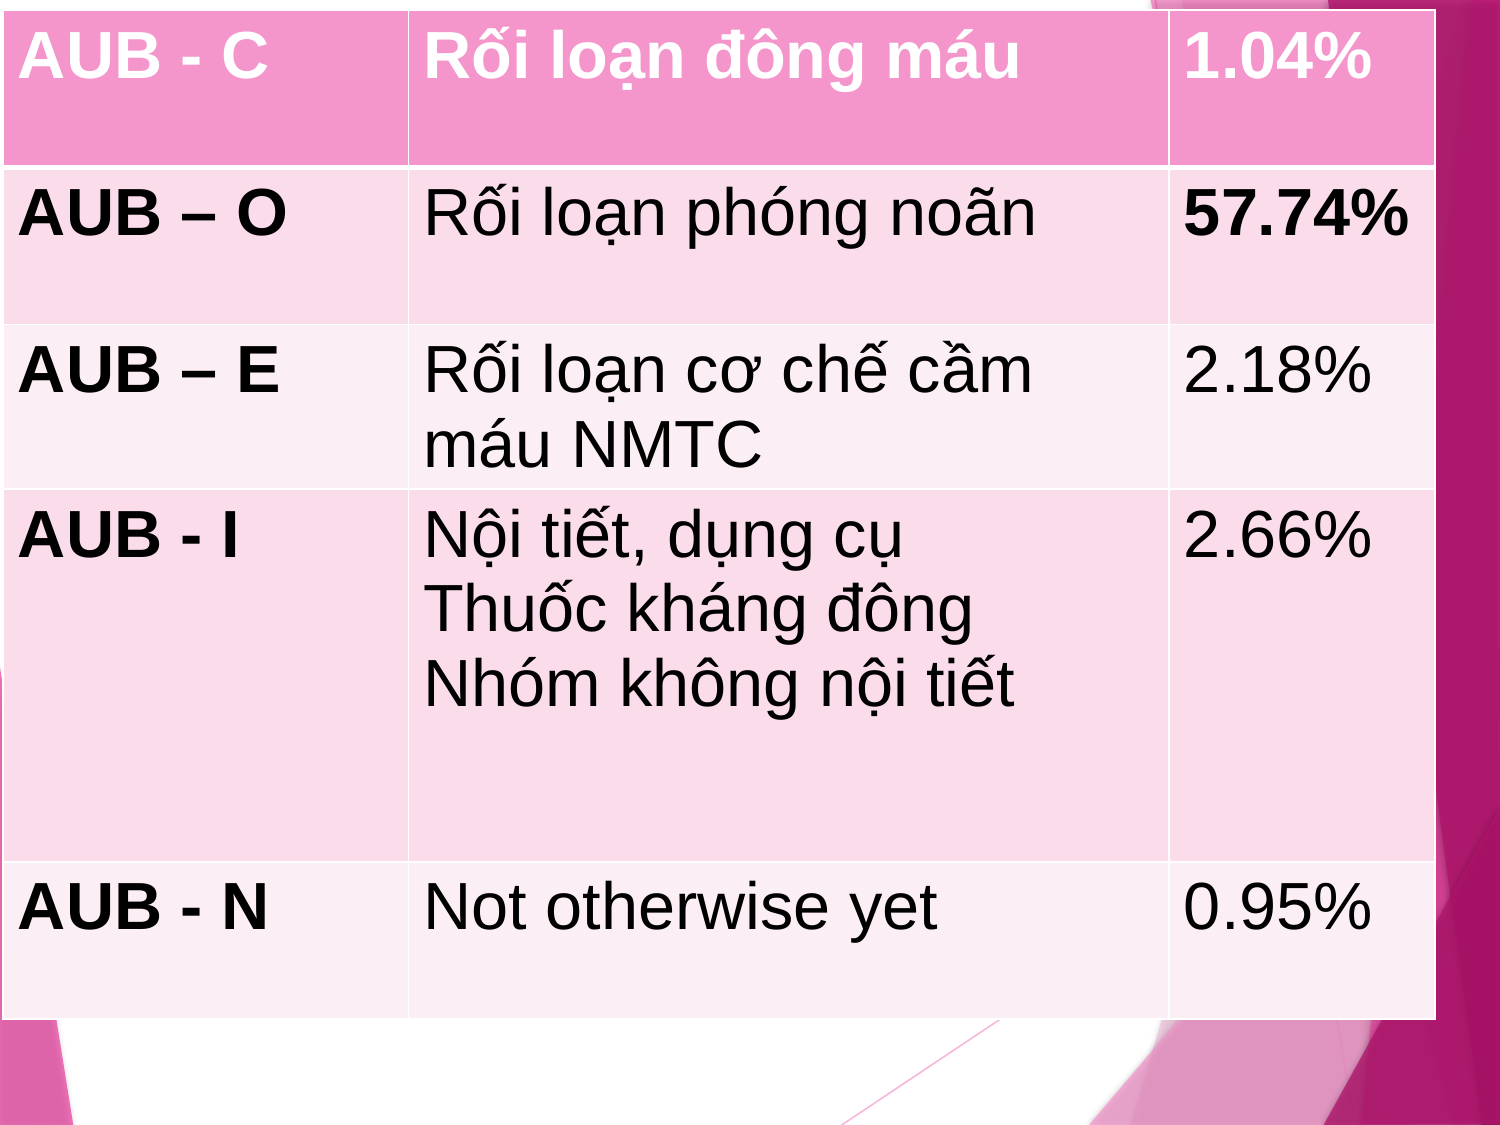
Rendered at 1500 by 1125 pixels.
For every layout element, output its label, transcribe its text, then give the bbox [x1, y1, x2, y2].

table_cell 2.66% [1170, 490, 1434, 861]
table_cell 57.74% [1170, 170, 1434, 324]
table_header 1.04% [1170, 11, 1434, 165]
table_cell AUB – O [4, 170, 408, 324]
table_cell Nội tiết, dụng cụ Thuốc kháng đông Nhóm không nội tiết [409, 490, 1168, 861]
table_cell Rối loạn cơ chế cầm máu NMTC [409, 325, 1168, 488]
table_cell AUB - N [4, 863, 408, 1018]
table_header Rối loạn đông máu [409, 11, 1168, 165]
table_cell AUB – E [4, 325, 408, 488]
table_cell Not otherwise yet [409, 863, 1168, 1018]
table_cell 2.18% [1170, 325, 1434, 488]
table_cell Rối loạn phóng noãn [409, 170, 1168, 324]
table_header AUB - C [4, 11, 408, 165]
table_cell 0.95% [1170, 863, 1434, 1018]
table_cell AUB - I [4, 490, 408, 861]
